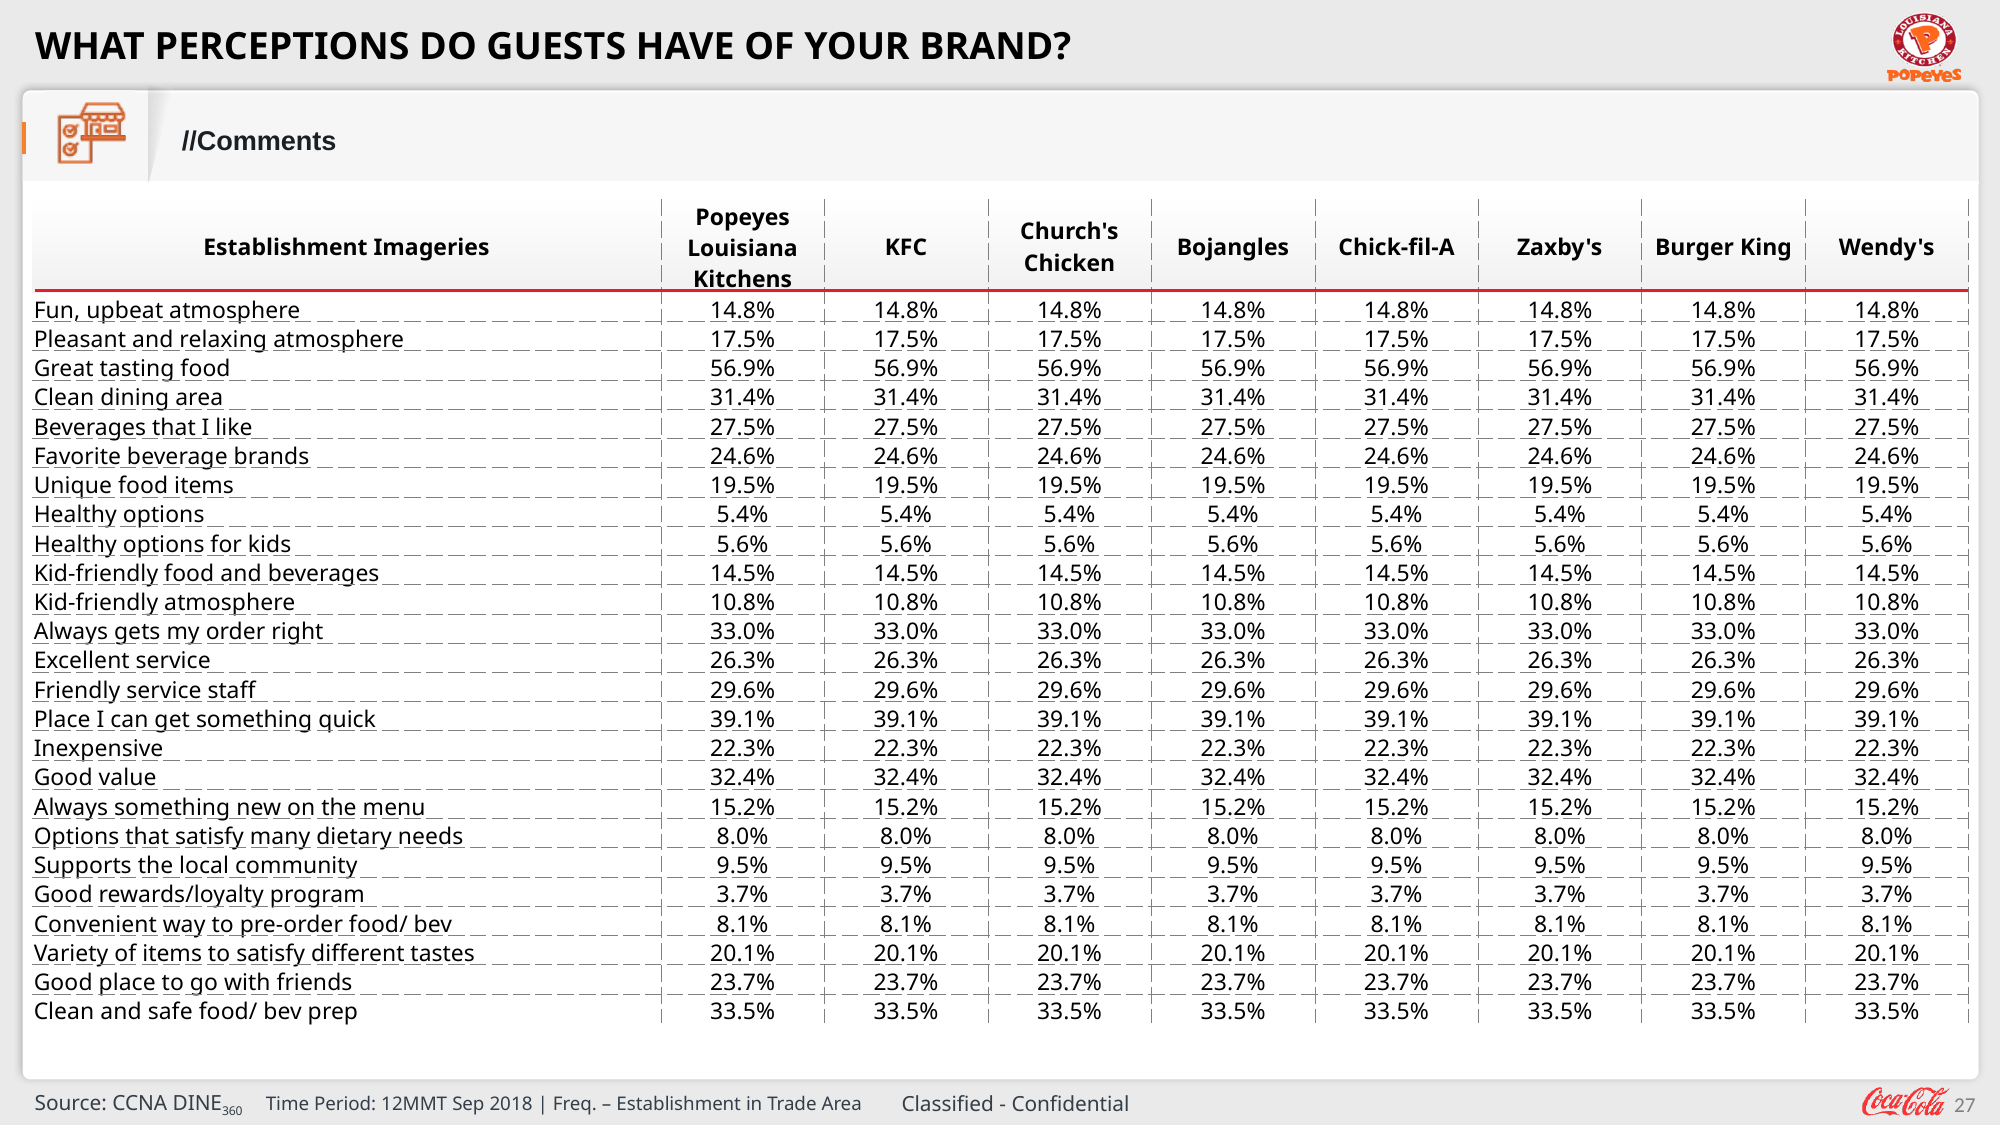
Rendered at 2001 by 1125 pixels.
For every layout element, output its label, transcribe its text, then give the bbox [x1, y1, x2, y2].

table_cell 39.1% [1805, 701, 1969, 731]
table_cell 19.5% [1642, 468, 1805, 497]
table_cell Favorite beverage brands [32, 438, 661, 468]
text_box //Comments [210, 111, 532, 164]
table_cell 33.0% [824, 614, 988, 643]
table_cell 5.6% [1151, 526, 1315, 555]
table_cell Good value [32, 760, 661, 789]
table_cell 33.0% [1642, 614, 1805, 643]
table_cell 27.5% [988, 409, 1151, 438]
table_cell 5.4% [1805, 497, 1969, 526]
table_cell 31.4% [1151, 380, 1315, 409]
table_cell 8.1% [824, 906, 988, 935]
table_cell 3.7% [1315, 877, 1478, 906]
table_cell 29.6% [1642, 672, 1805, 701]
table_cell 26.3% [824, 643, 988, 672]
table_cell 27.5% [1151, 409, 1315, 438]
table_cell 23.7% [1642, 965, 1805, 994]
table_cell Clean dining area [32, 380, 661, 409]
table_cell 9.5% [1315, 848, 1478, 877]
table_cell 8.0% [1478, 818, 1642, 848]
table_cell 29.6% [661, 672, 824, 701]
table_cell 33.0% [1478, 614, 1642, 643]
table_cell 14.8% [1315, 292, 1478, 321]
table_cell 33.5% [661, 994, 824, 1023]
table_cell 22.3% [1315, 731, 1478, 760]
table_cell 20.1% [1642, 935, 1805, 965]
table_cell 27.5% [661, 409, 824, 438]
table_cell 15.2% [1805, 789, 1969, 818]
table_cell 5.4% [824, 497, 988, 526]
table_cell 5.6% [1642, 526, 1805, 555]
table_cell 5.4% [661, 497, 824, 526]
text_box Time Period: 12MMT Sep 2018 | Freq. – Establishment in Trade Area [239, 1091, 893, 1115]
table_cell 56.9% [1478, 351, 1642, 380]
table_cell 22.3% [824, 731, 988, 760]
table_cell 10.8% [824, 585, 988, 614]
table_cell 29.6% [1315, 672, 1478, 701]
table_cell 14.5% [824, 555, 988, 585]
table_cell 19.5% [988, 468, 1151, 497]
table_cell 19.5% [1805, 468, 1969, 497]
table_cell 24.6% [1478, 438, 1642, 468]
table_cell 3.7% [1478, 877, 1642, 906]
table_header Popeyes Louisiana Kitchens [661, 199, 824, 289]
table_cell Kid-friendly atmosphere [32, 585, 661, 614]
table_cell 8.1% [661, 906, 824, 935]
table_cell 33.0% [1151, 614, 1315, 643]
table_header KFC [824, 199, 988, 289]
table_cell 33.0% [661, 614, 824, 643]
table_cell Options that satisfy many dietary needs [32, 818, 661, 848]
table_cell 15.2% [1478, 789, 1642, 818]
table_cell 3.7% [1151, 877, 1315, 906]
table_cell 10.8% [1151, 585, 1315, 614]
table_cell Unique food items [32, 468, 661, 497]
table_cell 56.9% [1642, 351, 1805, 380]
picture [1860, 1085, 1955, 1121]
picture [101, 82, 210, 183]
table_cell 8.0% [988, 818, 1151, 848]
table_cell 3.7% [988, 877, 1151, 906]
table_cell 8.1% [988, 906, 1151, 935]
table_cell 32.4% [1315, 760, 1478, 789]
table_cell 27.5% [1805, 409, 1969, 438]
table_cell 20.1% [661, 935, 824, 965]
table_cell 9.5% [1642, 848, 1805, 877]
table_cell 20.1% [1805, 935, 1969, 965]
table_cell 9.5% [988, 848, 1151, 877]
table_cell 3.7% [824, 877, 988, 906]
table_cell 10.8% [1805, 585, 1969, 614]
table_cell 29.6% [1805, 672, 1969, 701]
table_cell 15.2% [824, 789, 988, 818]
table_cell 17.5% [1151, 321, 1315, 351]
table_cell Pleasant and relaxing atmosphere [32, 321, 661, 351]
table_cell 14.5% [1642, 555, 1805, 585]
table_cell 33.5% [1805, 994, 1969, 1023]
table_cell 9.5% [1478, 848, 1642, 877]
table_cell 5.6% [1805, 526, 1969, 555]
table_cell 17.5% [1642, 321, 1805, 351]
table_cell Clean and safe food/ bev prep [32, 994, 661, 1023]
table_cell 27.5% [1642, 409, 1805, 438]
table_cell 8.1% [1642, 906, 1805, 935]
table_cell 32.4% [1478, 760, 1642, 789]
table_cell 29.6% [1151, 672, 1315, 701]
table_cell 5.6% [988, 526, 1151, 555]
table_cell 19.5% [1315, 468, 1478, 497]
table_cell 31.4% [988, 380, 1151, 409]
table_cell 23.7% [1315, 965, 1478, 994]
text_box [21, 89, 1980, 1081]
table_cell 14.5% [661, 555, 824, 585]
table_cell Friendly service staff [32, 672, 661, 701]
table_cell 14.8% [1478, 292, 1642, 321]
table_cell 8.1% [1805, 906, 1969, 935]
table_cell Healthy options [32, 497, 661, 526]
table_cell Convenient way to pre-order food/ bev [32, 906, 661, 935]
table_cell 26.3% [1805, 643, 1969, 672]
table_header Establishment Imageries [32, 199, 661, 292]
table_cell 19.5% [824, 468, 988, 497]
table_cell 5.4% [1478, 497, 1642, 526]
table_cell 26.3% [661, 643, 824, 672]
table_header Zaxby's [1478, 199, 1642, 289]
table_header Church's Chicken [988, 199, 1151, 289]
table_cell Fun, upbeat atmosphere [32, 292, 661, 321]
table_cell 32.4% [1151, 760, 1315, 789]
table_cell 20.1% [988, 935, 1151, 965]
table_cell 26.3% [988, 643, 1151, 672]
table_cell 14.8% [988, 292, 1151, 321]
table_cell 5.6% [1478, 526, 1642, 555]
table_cell 8.0% [1805, 818, 1969, 848]
table_cell 56.9% [1151, 351, 1315, 380]
table_cell 5.4% [988, 497, 1151, 526]
table_cell 8.1% [1478, 906, 1642, 935]
table_cell Inexpensive [32, 731, 661, 760]
table_cell 3.7% [1805, 877, 1969, 906]
table_cell 14.8% [1805, 292, 1969, 321]
table_cell 32.4% [1642, 760, 1805, 789]
table_cell 14.5% [1151, 555, 1315, 585]
table_cell 14.5% [988, 555, 1151, 585]
table_cell 10.8% [1478, 585, 1642, 614]
table_cell 24.6% [1151, 438, 1315, 468]
table_cell 33.5% [824, 994, 988, 1023]
table_cell 17.5% [1478, 321, 1642, 351]
table_cell 56.9% [1805, 351, 1969, 380]
table_cell 10.8% [988, 585, 1151, 614]
table_cell 10.8% [1642, 585, 1805, 614]
table_cell 14.5% [1805, 555, 1969, 585]
table_cell Excellent service [32, 643, 661, 672]
table_cell 27.5% [1315, 409, 1478, 438]
table_cell 39.1% [824, 701, 988, 731]
table_cell 10.8% [661, 585, 824, 614]
table_cell 5.6% [824, 526, 988, 555]
table_cell 3.7% [661, 877, 824, 906]
table_cell 56.9% [824, 351, 988, 380]
table_cell 5.4% [1315, 497, 1478, 526]
table_cell 23.7% [988, 965, 1151, 994]
table_cell 32.4% [988, 760, 1151, 789]
table_cell 17.5% [988, 321, 1151, 351]
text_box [23, 86, 135, 181]
table_cell 23.7% [824, 965, 988, 994]
table_cell 31.4% [1478, 380, 1642, 409]
table_cell 9.5% [824, 848, 988, 877]
table_cell 31.4% [824, 380, 988, 409]
table_cell 24.6% [824, 438, 988, 468]
table_cell 5.6% [661, 526, 824, 555]
table_cell 29.6% [1478, 672, 1642, 701]
table_cell 22.3% [661, 731, 824, 760]
table_cell 39.1% [1315, 701, 1478, 731]
table_cell 5.4% [1151, 497, 1315, 526]
table_cell 39.1% [1478, 701, 1642, 731]
table_cell 26.3% [1642, 643, 1805, 672]
table_cell 9.5% [661, 848, 824, 877]
table_cell 10.8% [1315, 585, 1478, 614]
table_cell 14.8% [1642, 292, 1805, 321]
table_cell 14.8% [661, 292, 824, 321]
table_cell 9.5% [1151, 848, 1315, 877]
table_cell 8.0% [1642, 818, 1805, 848]
table_cell 8.0% [824, 818, 988, 848]
table_header Bojangles [1151, 199, 1315, 289]
table_cell 29.6% [988, 672, 1151, 701]
table_cell 39.1% [1642, 701, 1805, 731]
table_cell 22.3% [988, 731, 1151, 760]
table_cell Healthy options for kids [32, 526, 661, 555]
table_cell 33.5% [1315, 994, 1478, 1023]
table_cell 17.5% [824, 321, 988, 351]
table_cell 26.3% [1315, 643, 1478, 672]
table_cell 8.0% [1315, 818, 1478, 848]
table_header Chick-fil-A [1315, 199, 1478, 289]
table_cell 33.5% [988, 994, 1151, 1023]
table_cell 24.6% [661, 438, 824, 468]
table_cell Good rewards/loyalty program [32, 877, 661, 906]
table_cell 32.4% [824, 760, 988, 789]
text_box [210, 91, 1979, 181]
table_cell 31.4% [661, 380, 824, 409]
table_cell 17.5% [1805, 321, 1969, 351]
table_cell 33.0% [1315, 614, 1478, 643]
table_cell 14.8% [824, 292, 988, 321]
table_cell 27.5% [1478, 409, 1642, 438]
table_cell 9.5% [1805, 848, 1969, 877]
table_cell 20.1% [824, 935, 988, 965]
table_cell 15.2% [1315, 789, 1478, 818]
table_cell 15.2% [1151, 789, 1315, 818]
table_cell 31.4% [1642, 380, 1805, 409]
table_cell 33.5% [1151, 994, 1315, 1023]
table_cell Kid-friendly food and beverages [32, 555, 661, 585]
table_cell 32.4% [661, 760, 824, 789]
table_cell 24.6% [1315, 438, 1478, 468]
table_cell 22.3% [1642, 731, 1805, 760]
table_cell 20.1% [1478, 935, 1642, 965]
table_cell Supports the local community [32, 848, 661, 877]
table_cell 31.4% [1315, 380, 1478, 409]
picture [1887, 12, 1961, 82]
table_cell Beverages that I like [32, 409, 661, 438]
table_cell 23.7% [1805, 965, 1969, 994]
table_cell 20.1% [1151, 935, 1315, 965]
table_cell 17.5% [661, 321, 824, 351]
table_cell 56.9% [661, 351, 824, 380]
table_cell 26.3% [1151, 643, 1315, 672]
table_cell Place I can get something quick [32, 701, 661, 731]
table_cell 17.5% [1315, 321, 1478, 351]
table_cell 14.5% [1478, 555, 1642, 585]
table_cell Always something new on the menu [32, 789, 661, 818]
table_cell 39.1% [988, 701, 1151, 731]
table_cell 39.1% [1151, 701, 1315, 731]
table_cell 15.2% [1642, 789, 1805, 818]
table_cell 56.9% [1315, 351, 1478, 380]
table_cell Good place to go with friends [32, 965, 661, 994]
table_cell 8.0% [1151, 818, 1315, 848]
table_cell 19.5% [1151, 468, 1315, 497]
table_cell 8.1% [1151, 906, 1315, 935]
table_cell 33.5% [1642, 994, 1805, 1023]
table_cell 24.6% [1805, 438, 1969, 468]
table_cell 23.7% [661, 965, 824, 994]
table_cell 14.8% [1151, 292, 1315, 321]
table_cell 22.3% [1805, 731, 1969, 760]
table_cell 23.7% [1151, 965, 1315, 994]
table_cell 3.7% [1642, 877, 1805, 906]
table_cell 8.1% [1315, 906, 1478, 935]
table_cell 33.0% [1805, 614, 1969, 643]
table_cell 24.6% [1642, 438, 1805, 468]
table_cell 33.0% [988, 614, 1151, 643]
table_cell 32.4% [1805, 760, 1969, 789]
table_cell 20.1% [1315, 935, 1478, 965]
table_cell 19.5% [661, 468, 824, 497]
table_header Burger King [1642, 199, 1805, 289]
table_cell 15.2% [661, 789, 824, 818]
table_cell 24.6% [988, 438, 1151, 468]
table_cell Variety of items to satisfy different tastes [32, 935, 661, 965]
table_cell 29.6% [824, 672, 988, 701]
table_cell 5.4% [1642, 497, 1805, 526]
table_cell 56.9% [988, 351, 1151, 380]
table_cell 39.1% [661, 701, 824, 731]
table_cell 8.0% [661, 818, 824, 848]
table_cell 14.5% [1315, 555, 1478, 585]
table_cell 23.7% [1478, 965, 1642, 994]
table_cell Great tasting food [32, 351, 661, 380]
table_cell 27.5% [824, 409, 988, 438]
table_cell Always gets my order right [32, 614, 661, 643]
table_cell 22.3% [1151, 731, 1315, 760]
table_cell 15.2% [988, 789, 1151, 818]
table_cell 19.5% [1478, 468, 1642, 497]
table_cell 31.4% [1805, 380, 1969, 409]
table_cell 26.3% [1478, 643, 1642, 672]
text_box WHAT PERCEPTIONS DO GUESTS HAVE OF YOUR BRAND? [20, 14, 1887, 75]
table_cell 5.6% [1315, 526, 1478, 555]
table_cell 33.5% [1478, 994, 1642, 1023]
table_cell 22.3% [1478, 731, 1642, 760]
table_header Wendy's [1805, 199, 1969, 289]
